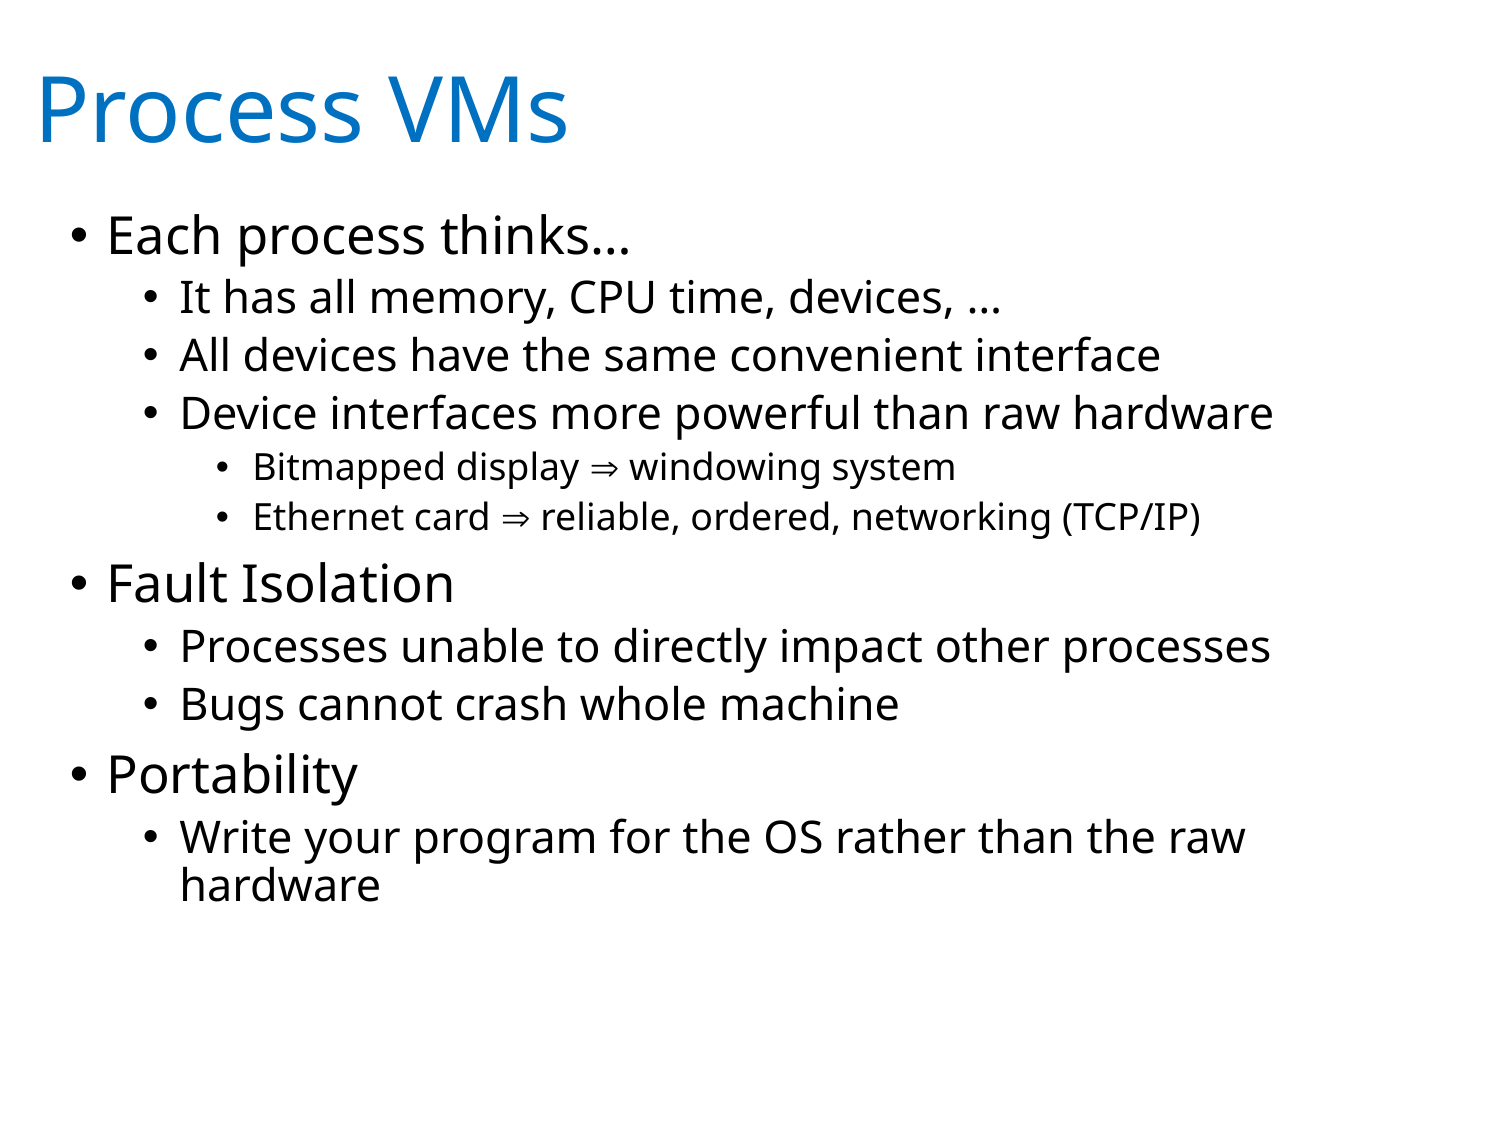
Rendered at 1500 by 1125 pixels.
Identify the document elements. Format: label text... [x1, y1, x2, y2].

list Each process thinks… It has all memory, CPU time, devices, … All devices have the same convenient interface Device interfaces more powerful than raw hardware Bitmapped display  windowing system Ethernet card  reliable, ordered, networking (TCP/IP) Fault Isolation Processes unable to directly impact other processes Bugs cannot crash whole machine Portability Write your program for the OS rather than the raw hardware [54, 201, 1446, 924]
title Process VMs [19, 31, 1313, 195]
